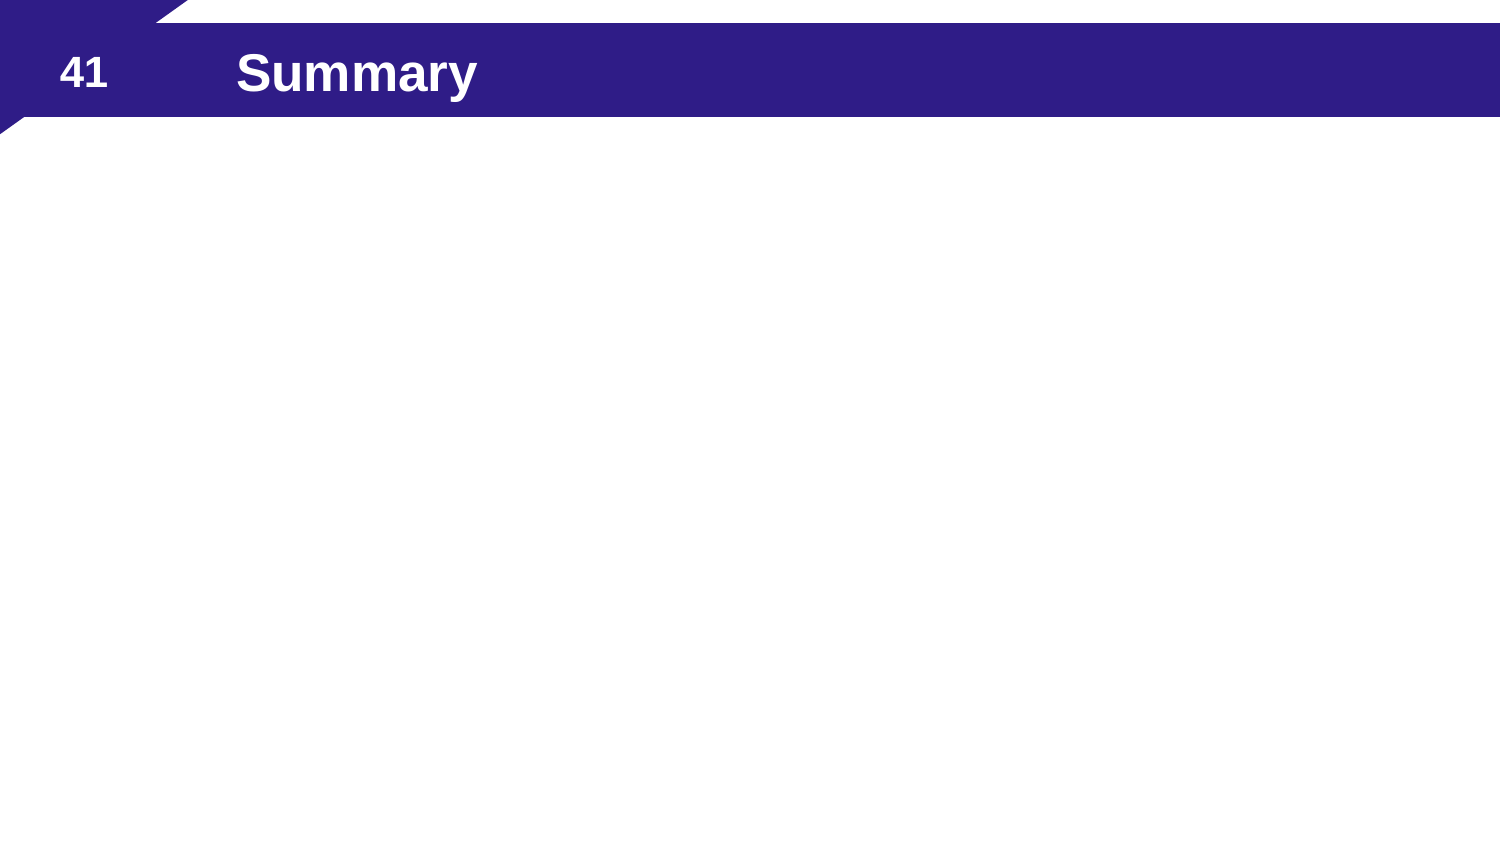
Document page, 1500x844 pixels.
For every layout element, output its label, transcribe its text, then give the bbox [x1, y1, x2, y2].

text_box [0, 0, 188, 135]
slide_number ‹#› [33, 37, 124, 103]
title Summary [26, 23, 1500, 117]
